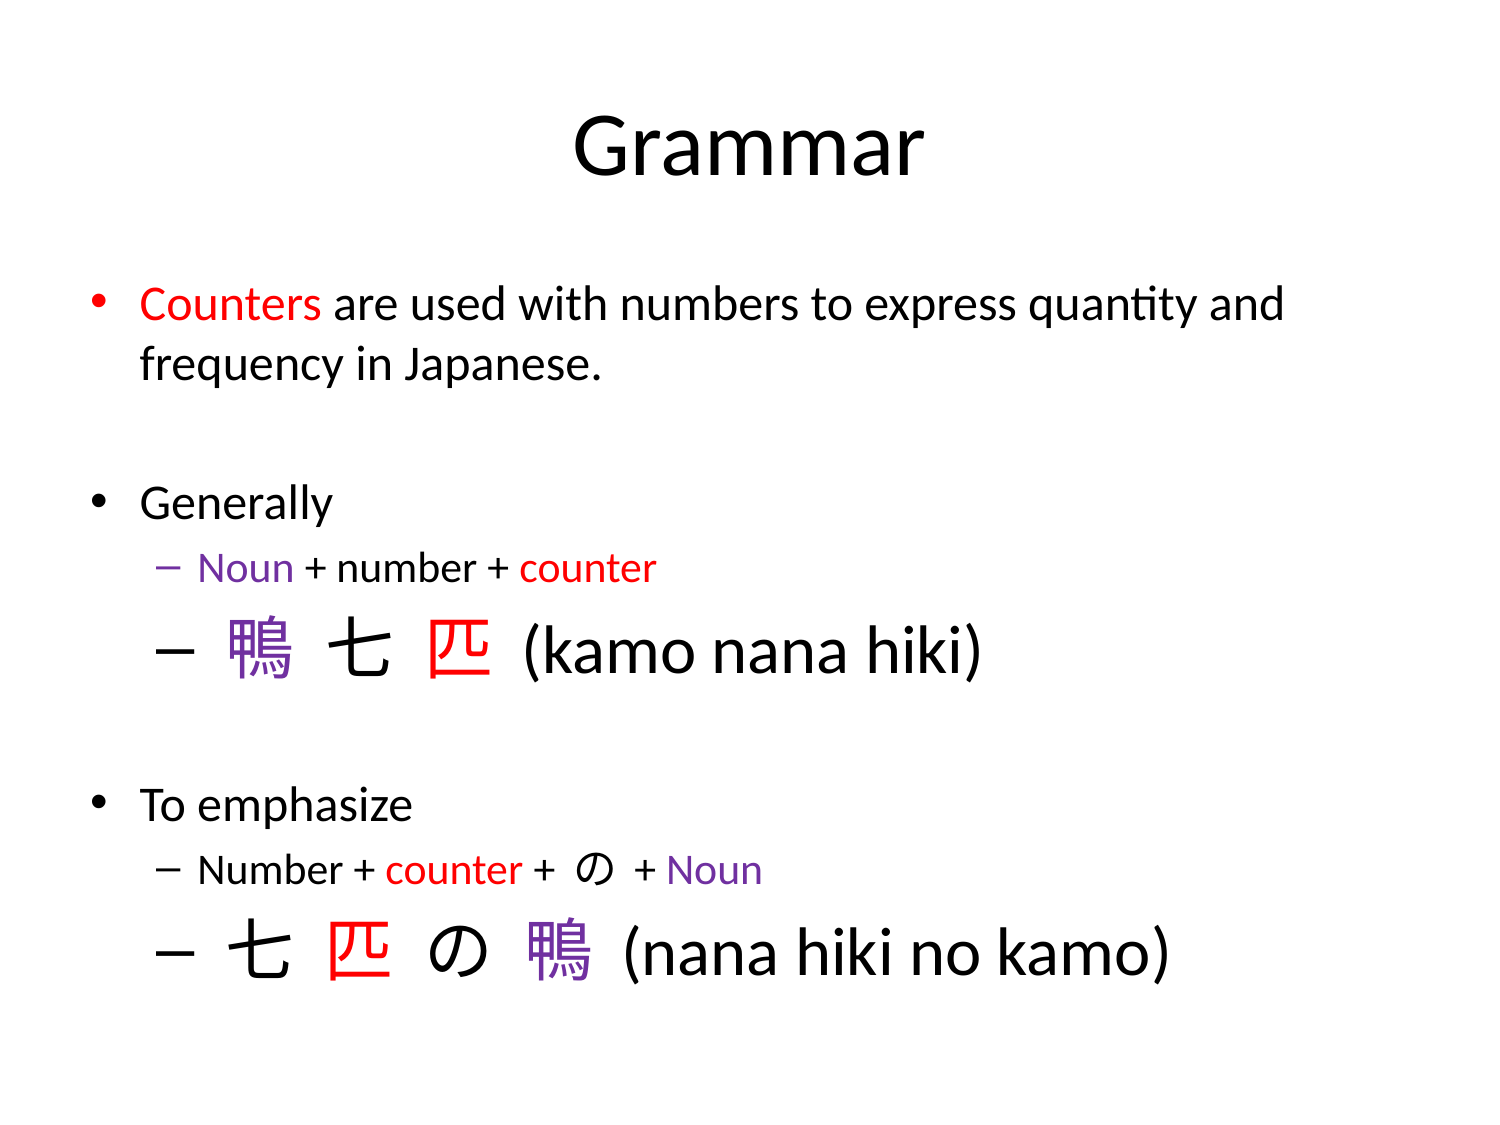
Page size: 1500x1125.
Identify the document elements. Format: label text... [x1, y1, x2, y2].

title Grammar [75, 45, 1425, 233]
list Counters are used with numbers to express quantity and frequency in Japanese. Generally Noun + number + counter 鴨 七 匹 (kamo nana hiki) To emphasize Number + counter + の + Noun 七 匹 の 鴨 (nana hiki no kamo) [75, 262, 1425, 1005]
